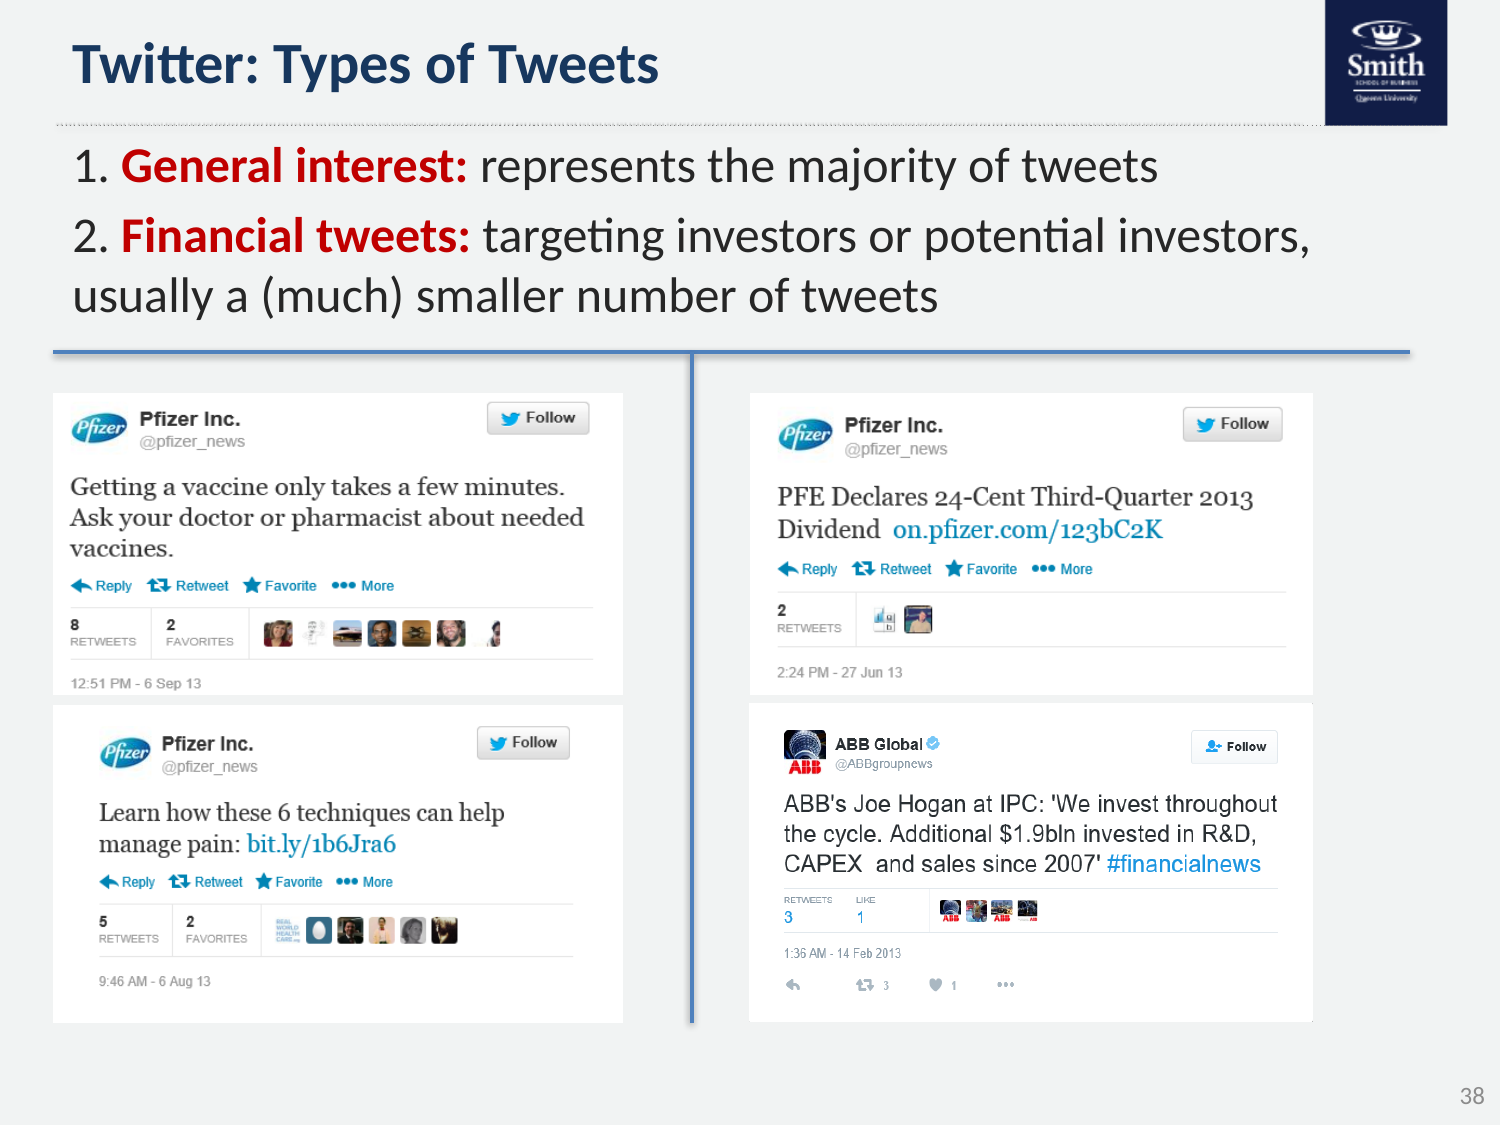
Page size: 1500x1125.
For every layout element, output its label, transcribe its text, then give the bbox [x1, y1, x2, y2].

picture [749, 703, 1313, 1022]
picture [53, 393, 623, 695]
picture [53, 705, 623, 1024]
picture [750, 393, 1313, 695]
list 1. General interest: represents the majority of tweets 2. Financial tweets: targeting investors or potential investors, usually a (much) smaller number of tweets [57, 125, 1443, 1034]
title Twitter: Types of Tweets [57, 7, 1288, 114]
